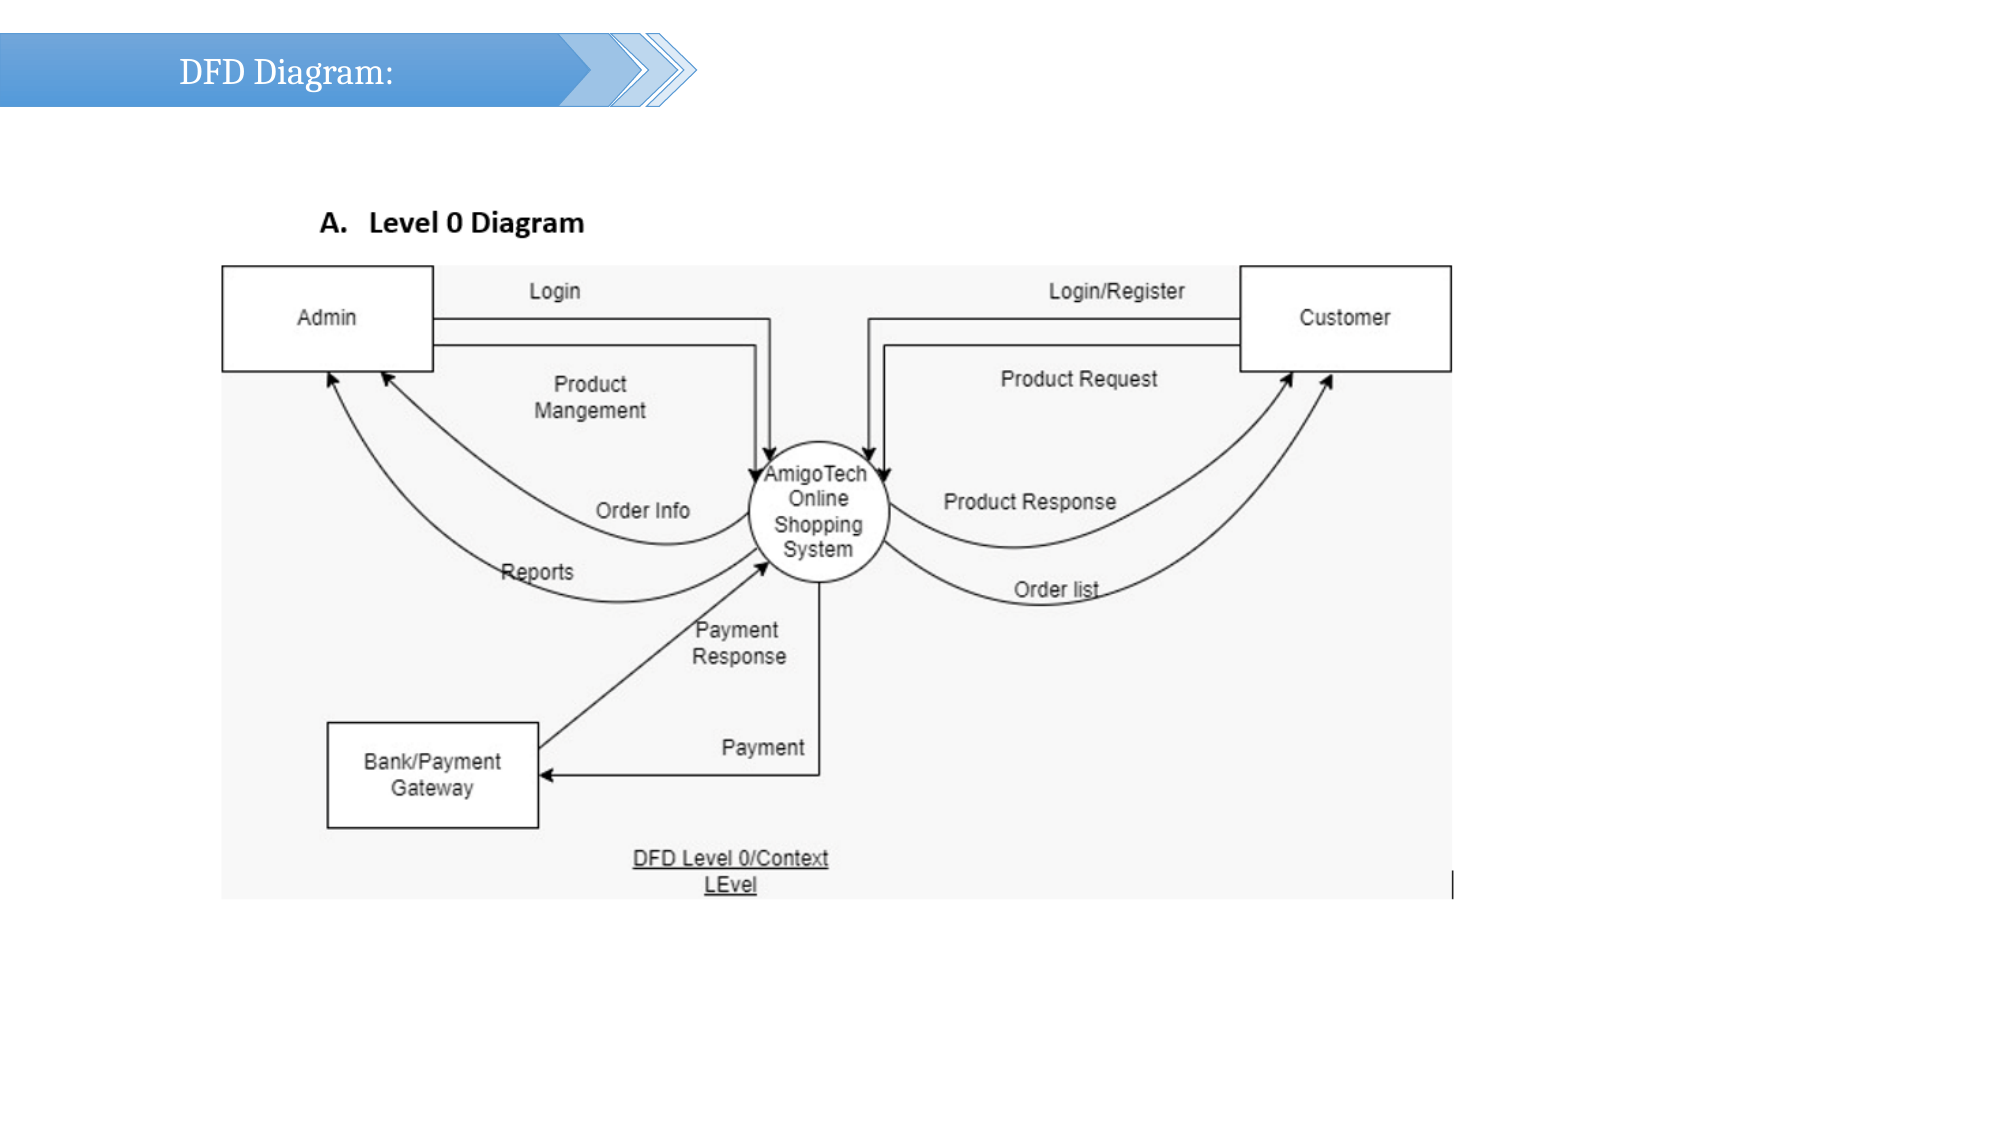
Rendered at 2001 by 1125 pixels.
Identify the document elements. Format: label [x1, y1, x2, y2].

picture [204, 196, 1459, 917]
text_box [0, 33, 697, 107]
